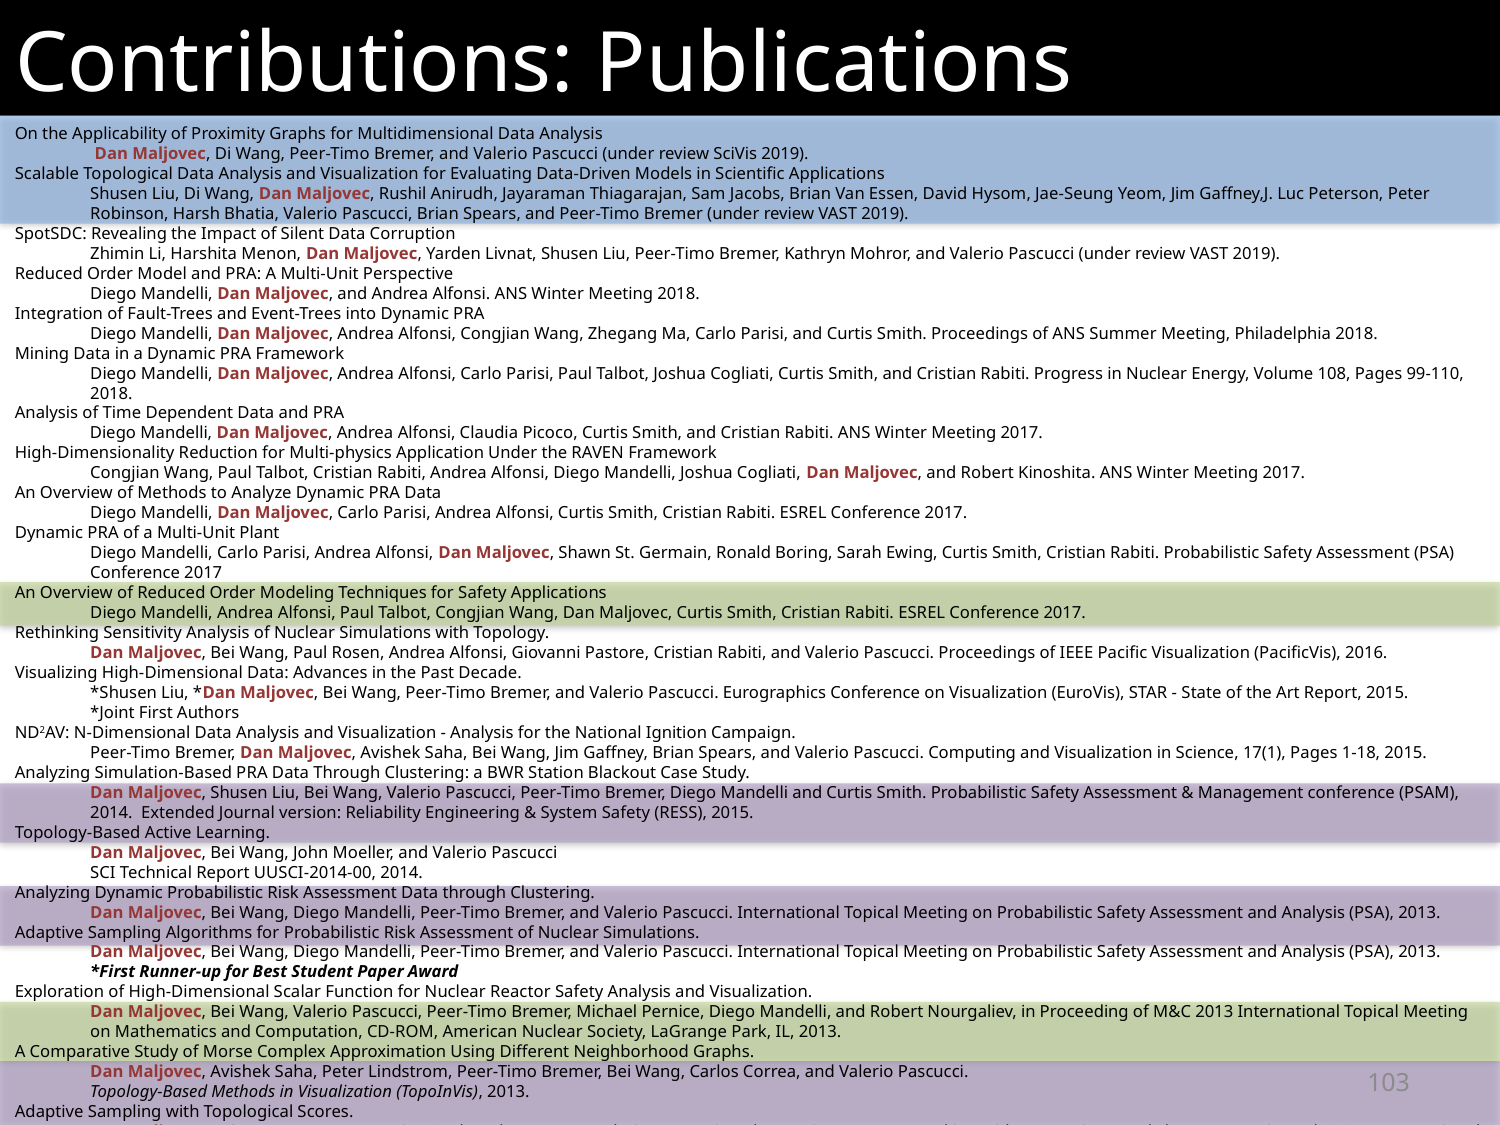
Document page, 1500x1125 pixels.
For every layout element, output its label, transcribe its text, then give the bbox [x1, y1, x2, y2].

text_box On the Applicability of Proximity Graphs for Multidimensional Data Analysis Dan Maljovec, Di Wang, Peer-Timo Bremer, and Valerio Pascucci (under review SciVis 2019). Scalable Topological Data Analysis and Visualization for Evaluating Data-Driven Models in Scientific Applications Shusen Liu, Di Wang, Dan Maljovec, Rushil Anirudh, Jayaraman Thiagarajan, Sam Jacobs, Brian Van Essen, David Hysom, Jae-Seung Yeom, Jim Gaffney,J. Luc Peterson, Peter Robinson, Harsh Bhatia, Valerio Pascucci, Brian Spears, and Peer-Timo Bremer (under review VAST 2019). SpotSDC: Revealing the Impact of Silent Data Corruption Zhimin Li, Harshita Menon, Dan Maljovec, Yarden Livnat, Shusen Liu, Peer-Timo Bremer, Kathryn Mohror, and Valerio Pascucci (under review VAST 2019). Reduced Order Model and PRA: A Multi-Unit Perspective Diego Mandelli, Dan Maljovec, and Andrea Alfonsi. ANS Winter Meeting 2018. Integration of Fault-Trees and Event-Trees into Dynamic PRA Diego Mandelli, Dan Maljovec, Andrea Alfonsi, Congjian Wang, Zhegang Ma, Carlo Parisi, and Curtis Smith. Proceedings of ANS Summer Meeting, Philadelphia 2018. Mining Data in a Dynamic PRA Framework Diego Mandelli, Dan Maljovec, Andrea Alfonsi, Carlo Parisi, Paul Talbot, Joshua Cogliati, Curtis Smith, and Cristian Rabiti. Progress in Nuclear Energy, Volume 108, Pages 99-110, 2018. Analysis of Time Dependent Data and PRA Diego Mandelli, Dan Maljovec, Andrea Alfonsi, Claudia Picoco, Curtis Smith, and Cristian Rabiti. ANS Winter Meeting 2017. High-Dimensionality Reduction for Multi-physics Application Under the RAVEN Framework Congjian Wang, Paul Talbot, Cristian Rabiti, Andrea Alfonsi, Diego Mandelli, Joshua Cogliati, Dan Maljovec, and Robert Kinoshita. ANS Winter Meeting 2017. An Overview of Methods to Analyze Dynamic PRA Data Diego Mandelli, Dan Maljovec, Carlo Parisi, Andrea Alfonsi, Curtis Smith, Cristian Rabiti. ESREL Conference 2017. Dynamic PRA of a Multi-Unit Plant Diego Mandelli, Carlo Parisi, Andrea Alfonsi, Dan Maljovec, Shawn St. Germain, Ronald Boring, Sarah Ewing, Curtis Smith, Cristian Rabiti. Probabilistic Safety Assessment (PSA) Conference 2017 An Overview of Reduced Order Modeling Techniques for Safety Applications Diego Mandelli, Andrea Alfonsi, Paul Talbot, Congjian Wang, Dan Maljovec, Curtis Smith, Cristian Rabiti. ESREL Conference 2017. Rethinking Sensitivity Analysis of Nuclear Simulations with Topology. Dan Maljovec, Bei Wang, Paul Rosen, Andrea Alfonsi, Giovanni Pastore, Cristian Rabiti, and Valerio Pascucci. Proceedings of IEEE Pacific Visualization (PacificVis), 2016. Visualizing High-Dimensional Data: Advances in the Past Decade. *Shusen Liu, *Dan Maljovec, Bei Wang, Peer-Timo Bremer, and Valerio Pascucci. Eurographics Conference on Visualization (EuroVis), STAR - State of the Art Report, 2015. *Joint First Authors ND2AV: N-Dimensional Data Analysis and Visualization - Analysis for the National Ignition Campaign. Peer-Timo Bremer, Dan Maljovec, Avishek Saha, Bei Wang, Jim Gaffney, Brian Spears, and Valerio Pascucci. Computing and Visualization in Science, 17(1), Pages 1-18, 2015. Analyzing Simulation-Based PRA Data Through Clustering: a BWR Station Blackout Case Study. Dan Maljovec, Shusen Liu, Bei Wang, Valerio Pascucci, Peer-Timo Bremer, Diego Mandelli and Curtis Smith. Probabilistic Safety Assessment & Management conference (PSAM), 2014. Extended Journal version: Reliability Engineering & System Safety (RESS), 2015. Topology-Based Active Learning. Dan Maljovec, Bei Wang, John Moeller, and Valerio Pascucci SCI Technical Report UUSCI-2014-00, 2014. Analyzing Dynamic Probabilistic Risk Assessment Data through Clustering. Dan Maljovec, Bei Wang, Diego Mandelli, Peer-Timo Bremer, and Valerio Pascucci. International Topical Meeting on Probabilistic Safety Assessment and Analysis (PSA), 2013. Adaptive Sampling Algorithms for Probabilistic Risk Assessment of Nuclear Simulations. Dan Maljovec, Bei Wang, Diego Mandelli, Peer-Timo Bremer, and Valerio Pascucci. International Topical Meeting on Probabilistic Safety Assessment and Analysis (PSA), 2013. *First Runner-up for Best Student Paper Award Exploration of High-Dimensional Scalar Function for Nuclear Reactor Safety Analysis and Visualization. Dan Maljovec, Bei Wang, Valerio Pascucci, Peer-Timo Bremer, Michael Pernice, Diego Mandelli, and Robert Nourgaliev, in Proceeding of M&C 2013 International Topical Meeting on Mathematics and Computation, CD-ROM, American Nuclear Society, LaGrange Park, IL, 2013. A Comparative Study of Morse Complex Approximation Using Different Neighborhood Graphs. Dan Maljovec, Avishek Saha, Peter Lindstrom, Peer-Timo Bremer, Bei Wang, Carlos Correa, and Valerio Pascucci. Topology-Based Methods in Visualization (TopoInVis), 2013. Adaptive Sampling with Topological Scores. Dan Maljovec, Bei Wang, Ana Kupresanin, Gardar Johannesson, Valerio Pascucci, and Peer-Timo Bremer. Working with Uncertainty Workshop at IEEE VisWeek, 2011. International Journal for Uncertainty Quantification, 3(2), pages 119-141, 2013. [0, 115, 1500, 1125]
title Contributions: Publications [0, 0, 1500, 115]
